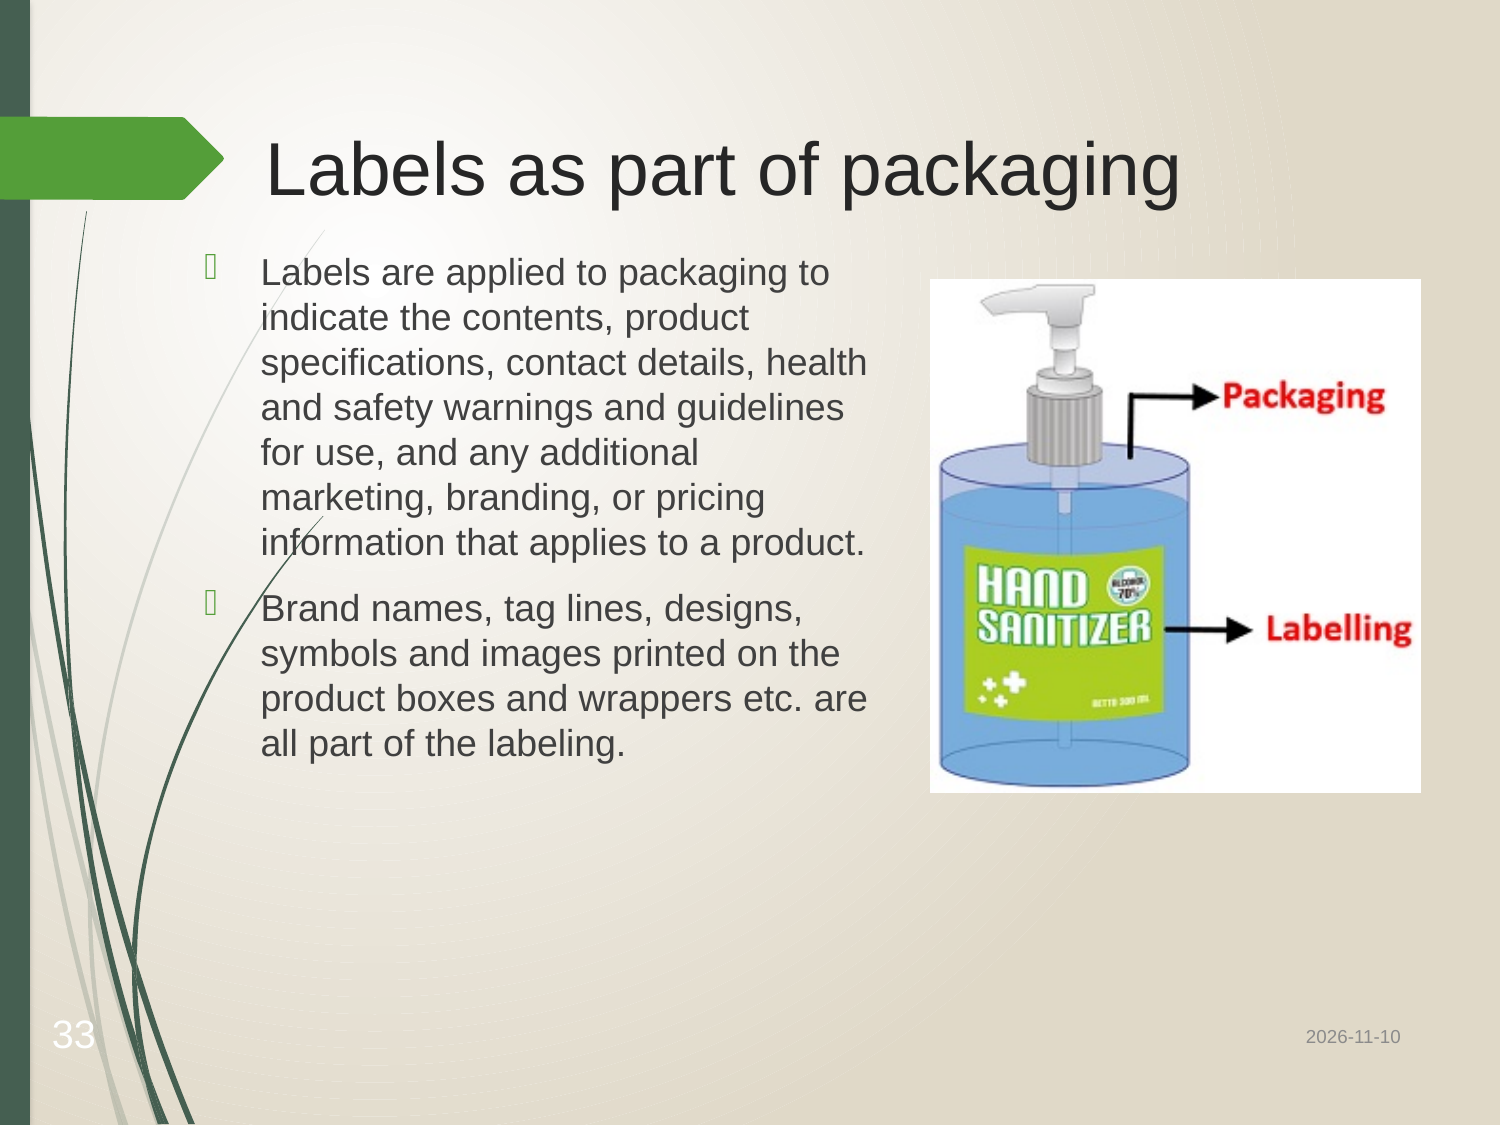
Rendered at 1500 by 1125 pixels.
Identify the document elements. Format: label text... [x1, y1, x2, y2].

list Labels are applied to packaging to indicate the contents, product specifications, contact details, health and safety warnings and guidelines for use, and any additional marketing, branding, or pricing information that applies to a product. Brand names, tag lines, designs, symbols and images printed on the product boxes and wrappers etc. are all part of the labeling. [189, 240, 889, 967]
slide_number 33 [14, 1006, 111, 1067]
title Labels as part of packaging [250, 113, 1250, 241]
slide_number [1274, 1005, 1416, 1067]
picture [930, 279, 1421, 793]
